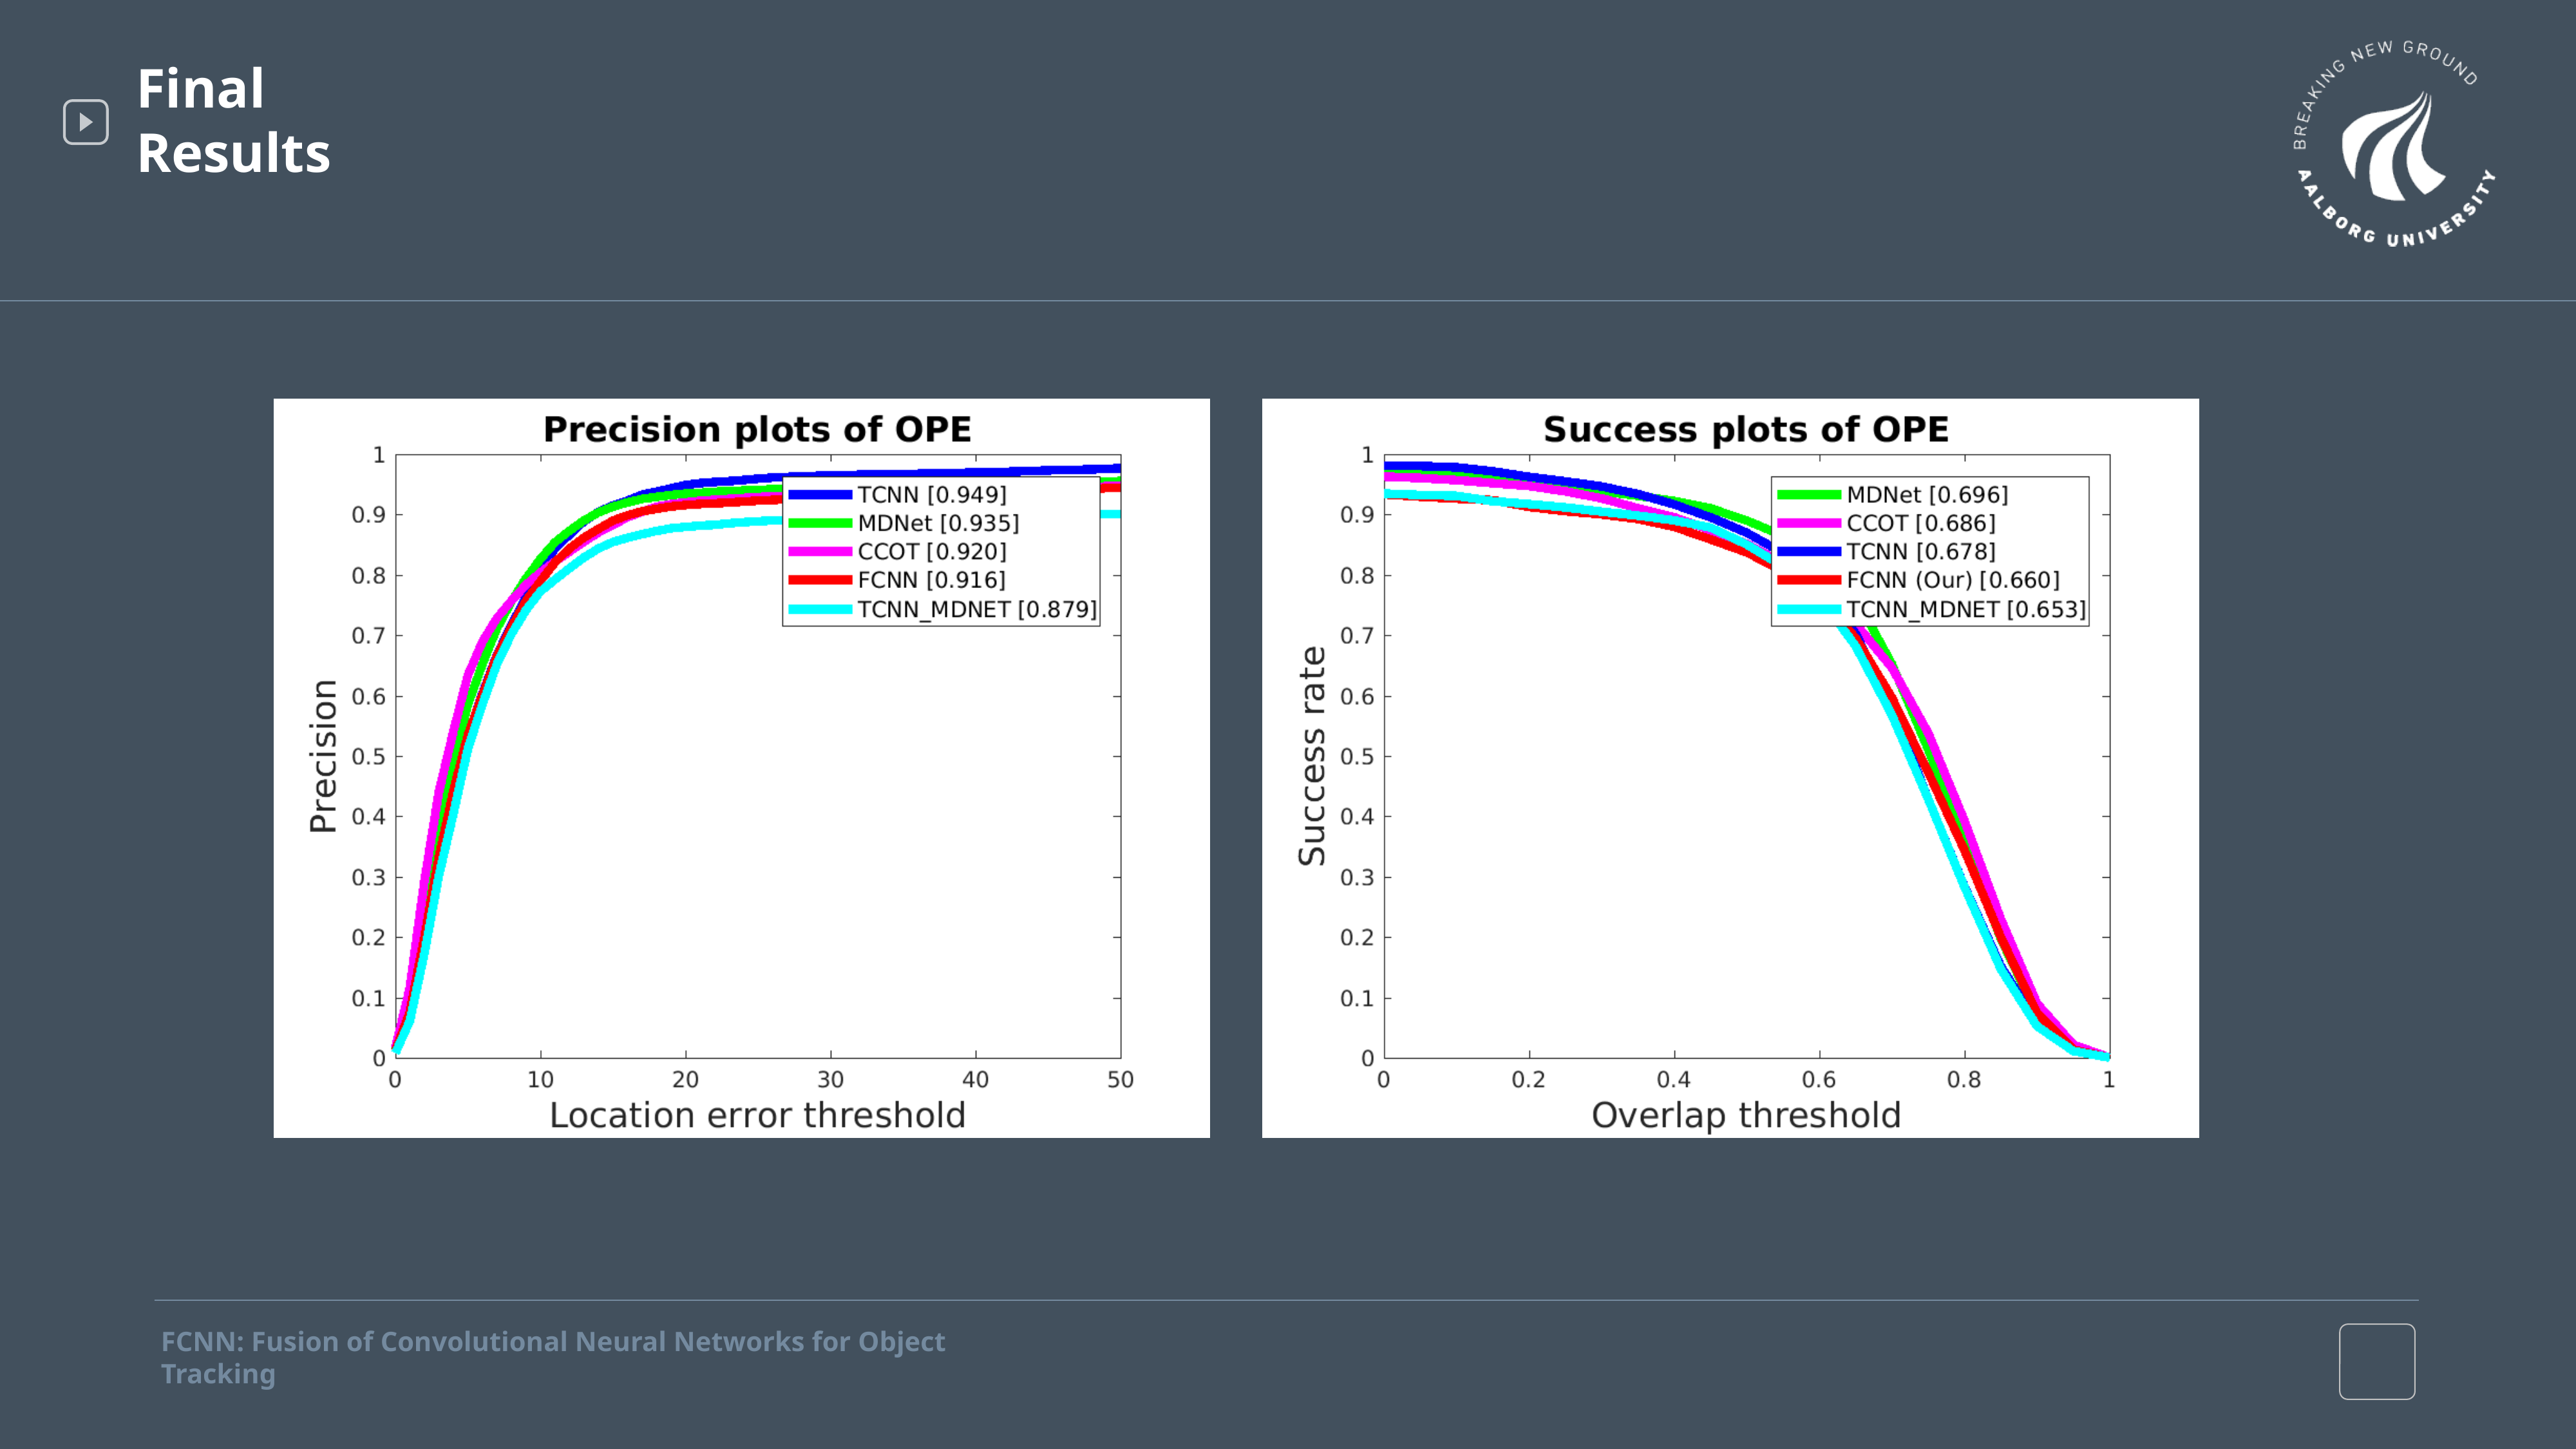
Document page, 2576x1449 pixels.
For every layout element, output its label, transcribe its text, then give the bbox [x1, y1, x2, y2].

picture [2293, 41, 2497, 247]
text_box Final Results [130, 80, 479, 157]
picture [1262, 399, 2199, 1138]
picture [273, 399, 1210, 1138]
